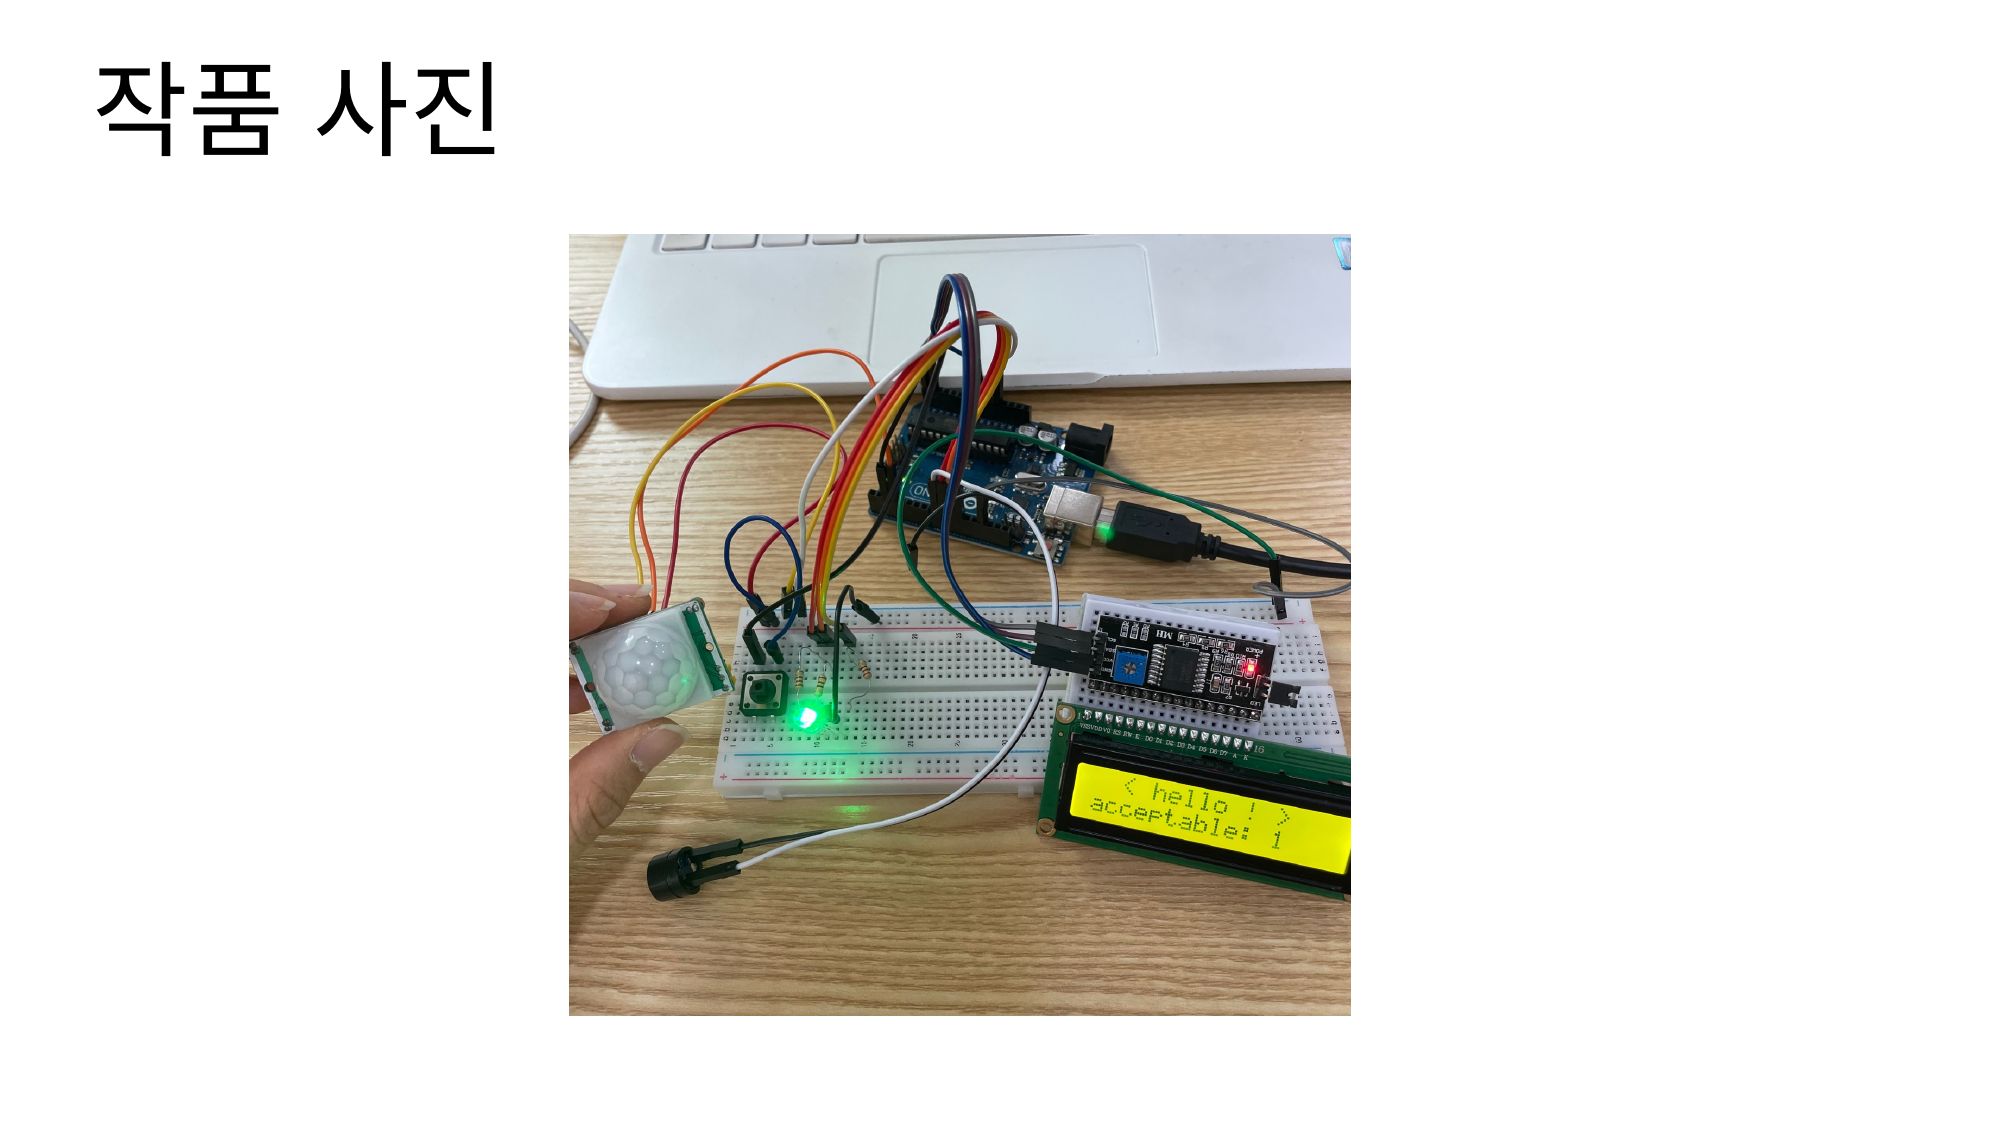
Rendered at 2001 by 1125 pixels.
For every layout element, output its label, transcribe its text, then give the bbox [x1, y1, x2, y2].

picture [569, 234, 1351, 1016]
text_box 작품 사진 [77, 36, 674, 177]
